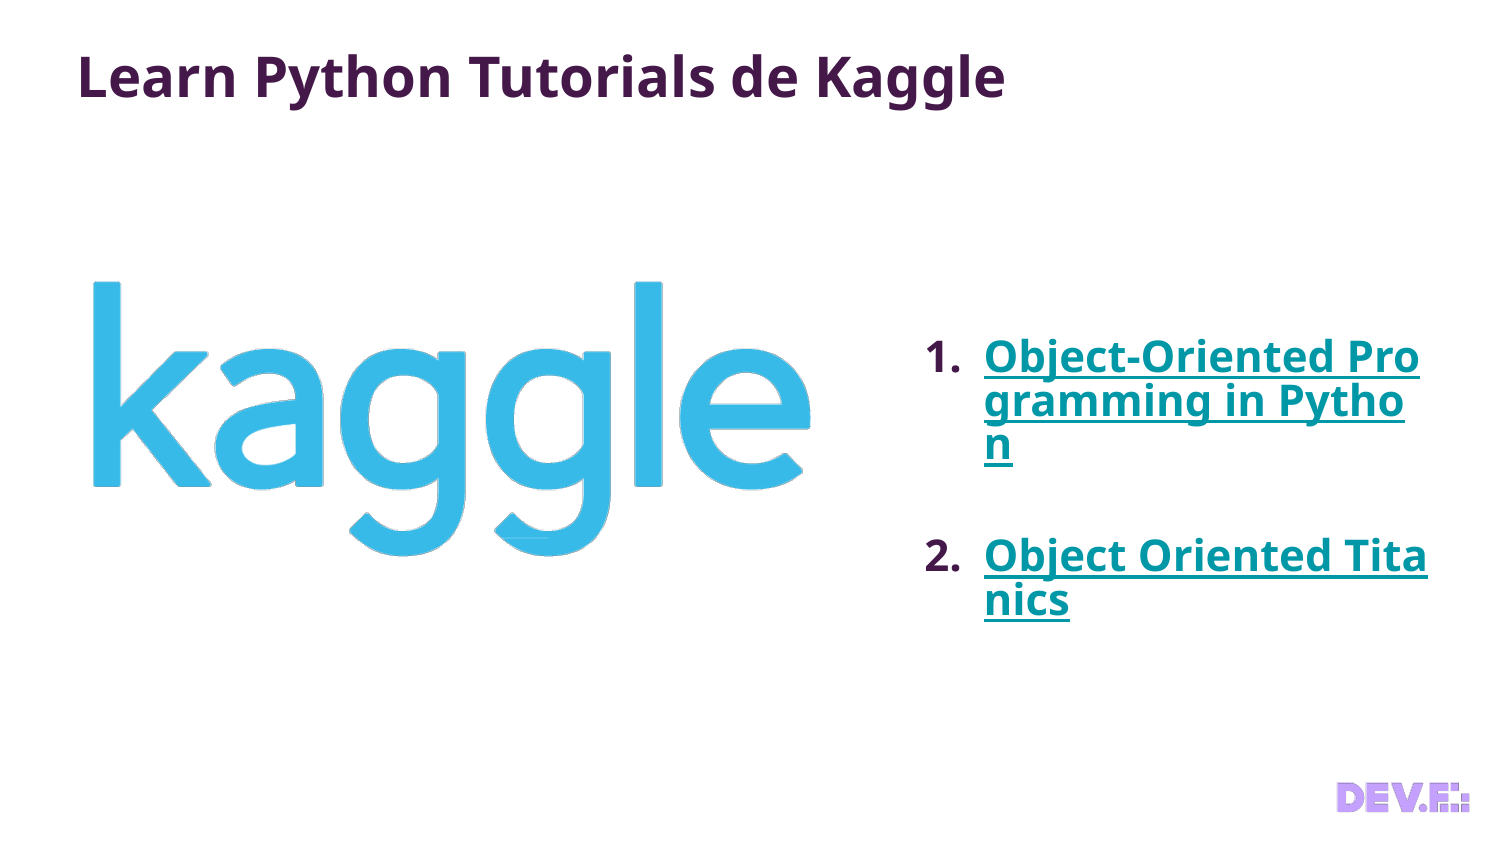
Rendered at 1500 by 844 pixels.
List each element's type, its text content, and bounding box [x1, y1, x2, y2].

text_box Object-Oriented Programming in Python Object Oriented Titanics [893, 313, 1444, 697]
picture [1330, 776, 1474, 818]
picture [92, 279, 811, 558]
text_box Learn Python Tutorials de Kaggle [61, 25, 1470, 114]
